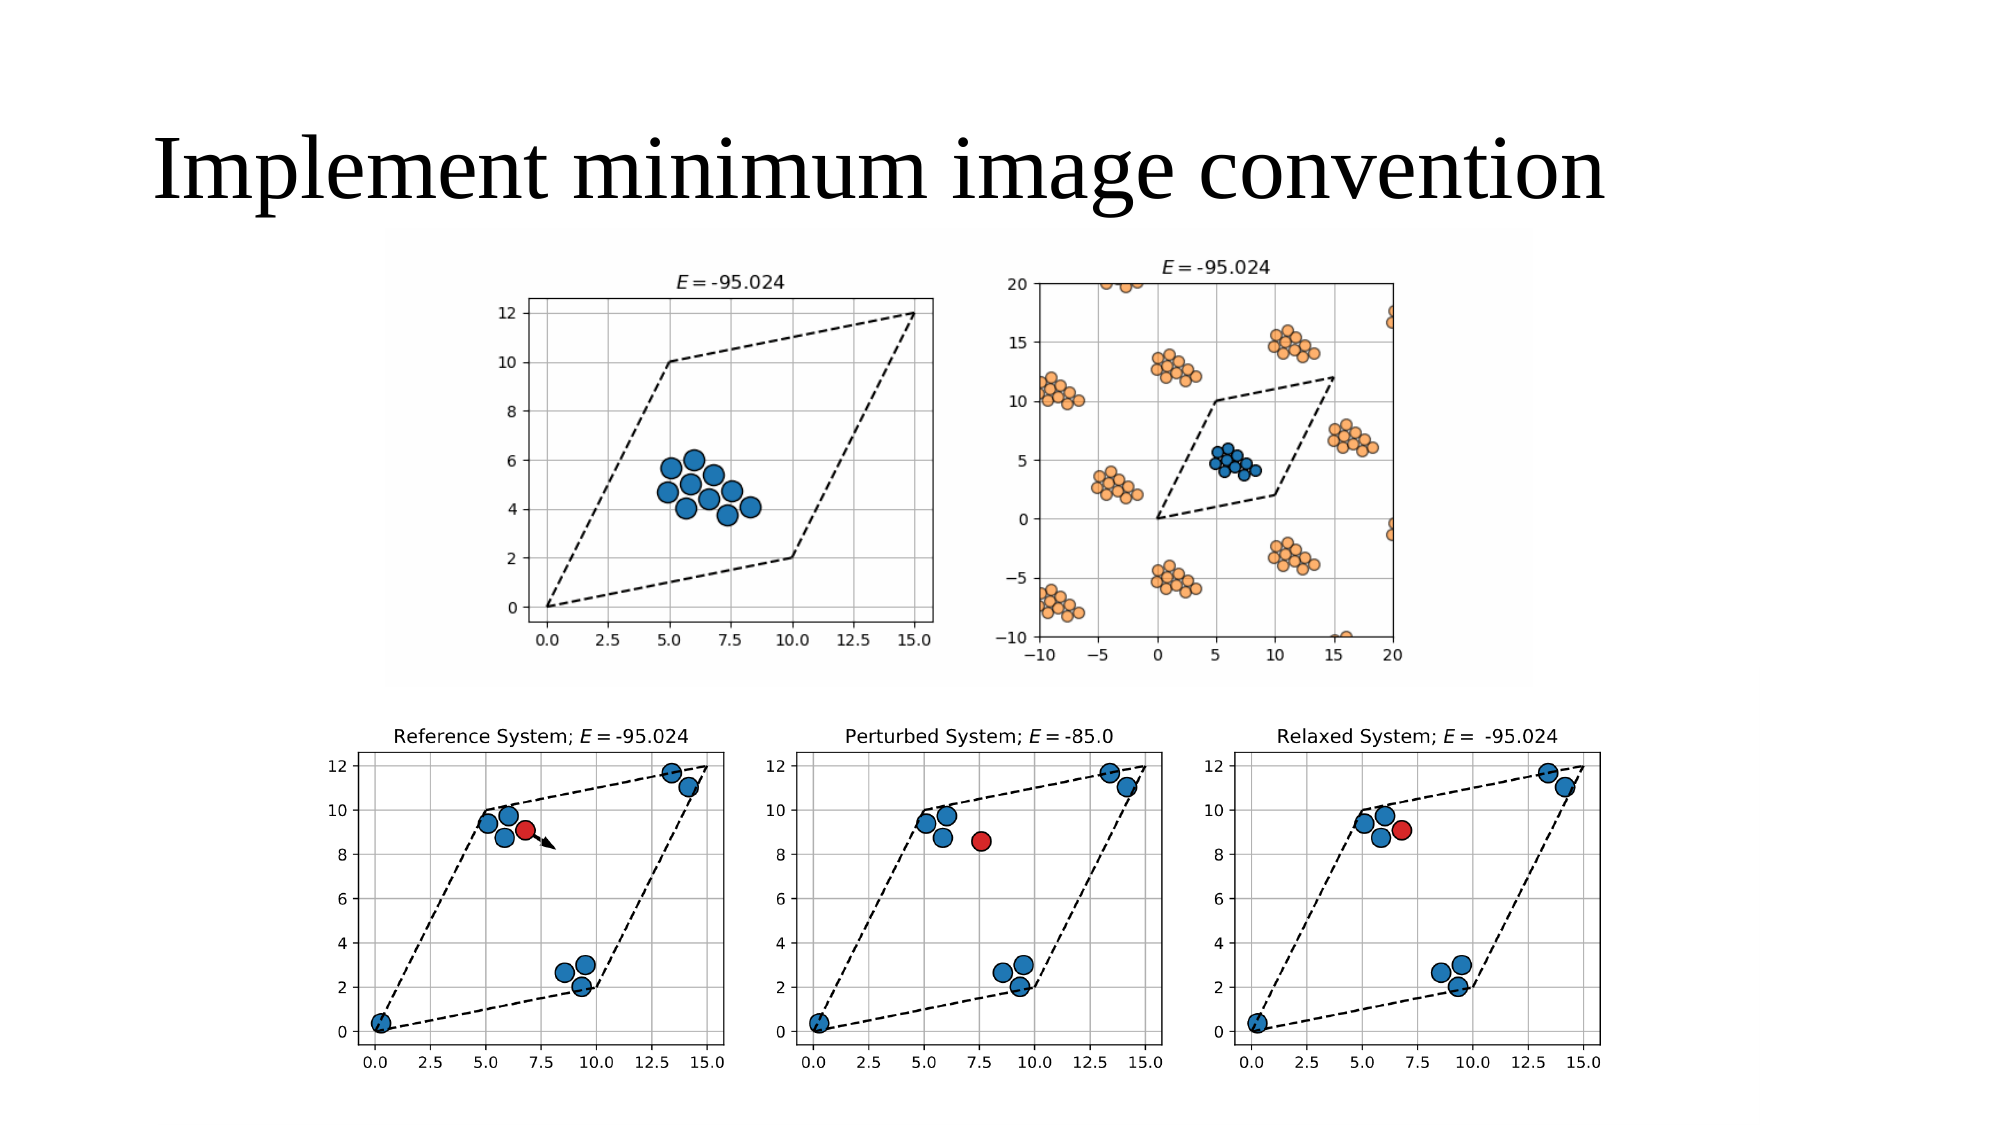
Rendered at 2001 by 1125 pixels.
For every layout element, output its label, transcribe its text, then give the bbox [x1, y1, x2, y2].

picture [157, 227, 1761, 1125]
title Implement minimum image convention [137, 59, 1863, 278]
